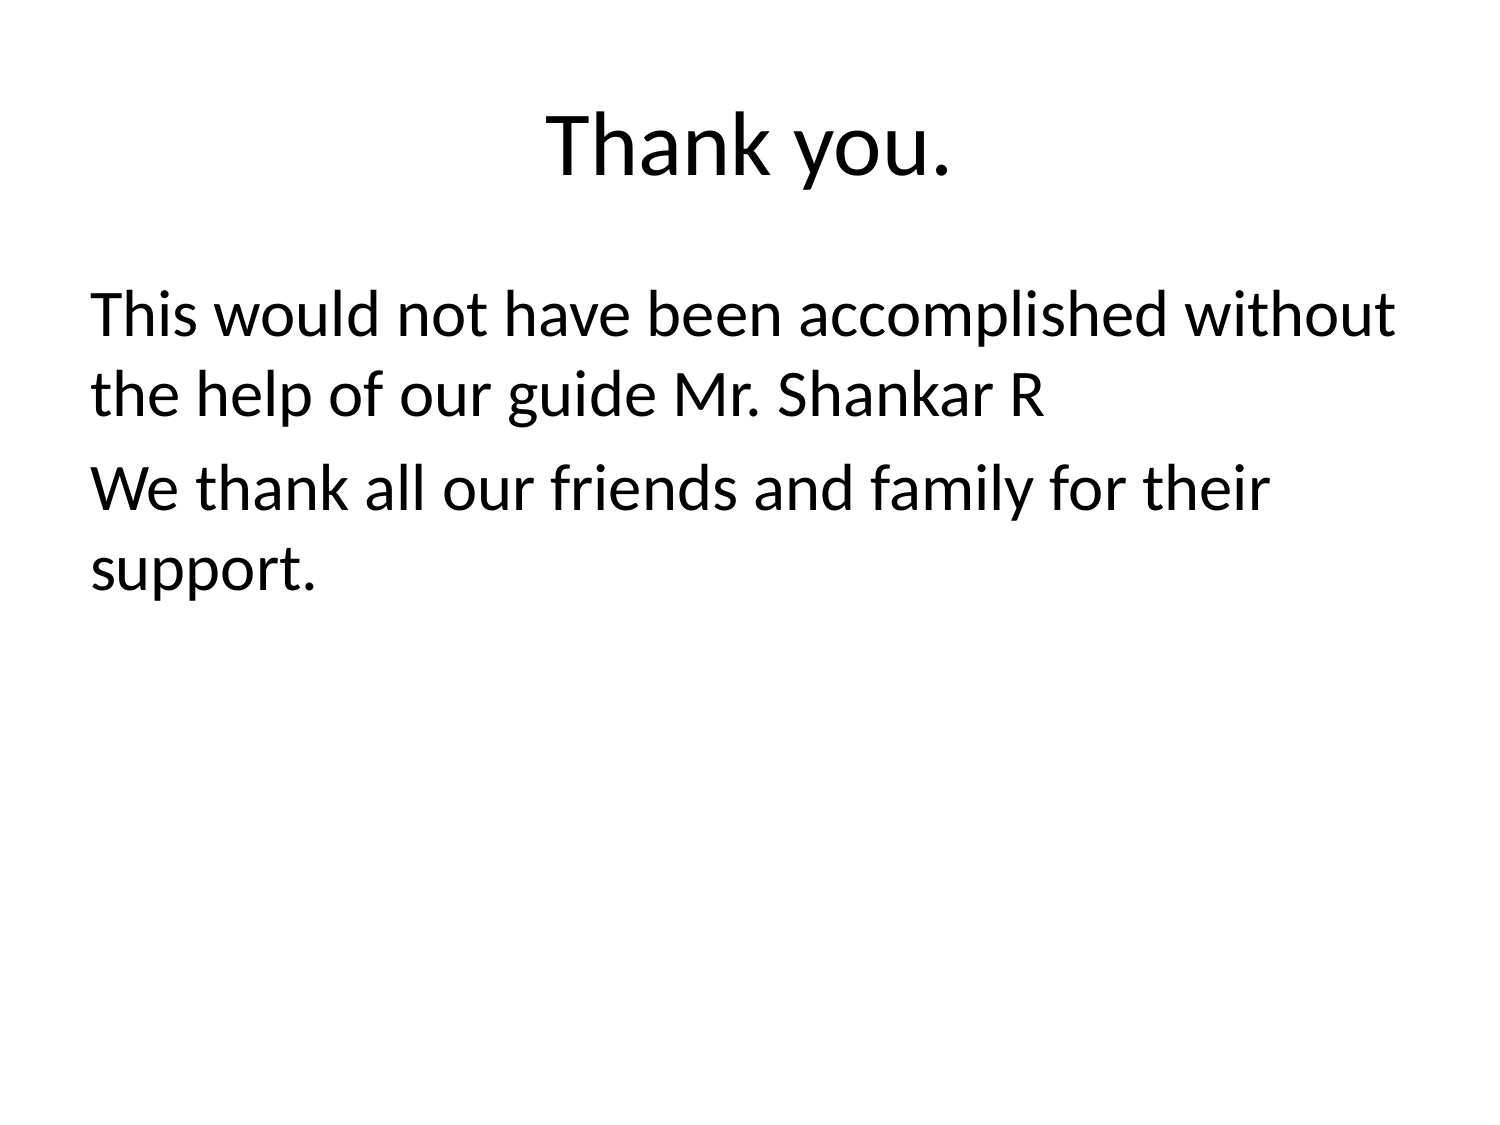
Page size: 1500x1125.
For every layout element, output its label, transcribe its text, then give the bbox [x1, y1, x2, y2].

title Thank you. [75, 45, 1425, 233]
list This would not have been accomplished without the help of our guide Mr. Shankar R We thank all our friends and family for their support. [75, 262, 1425, 1005]
